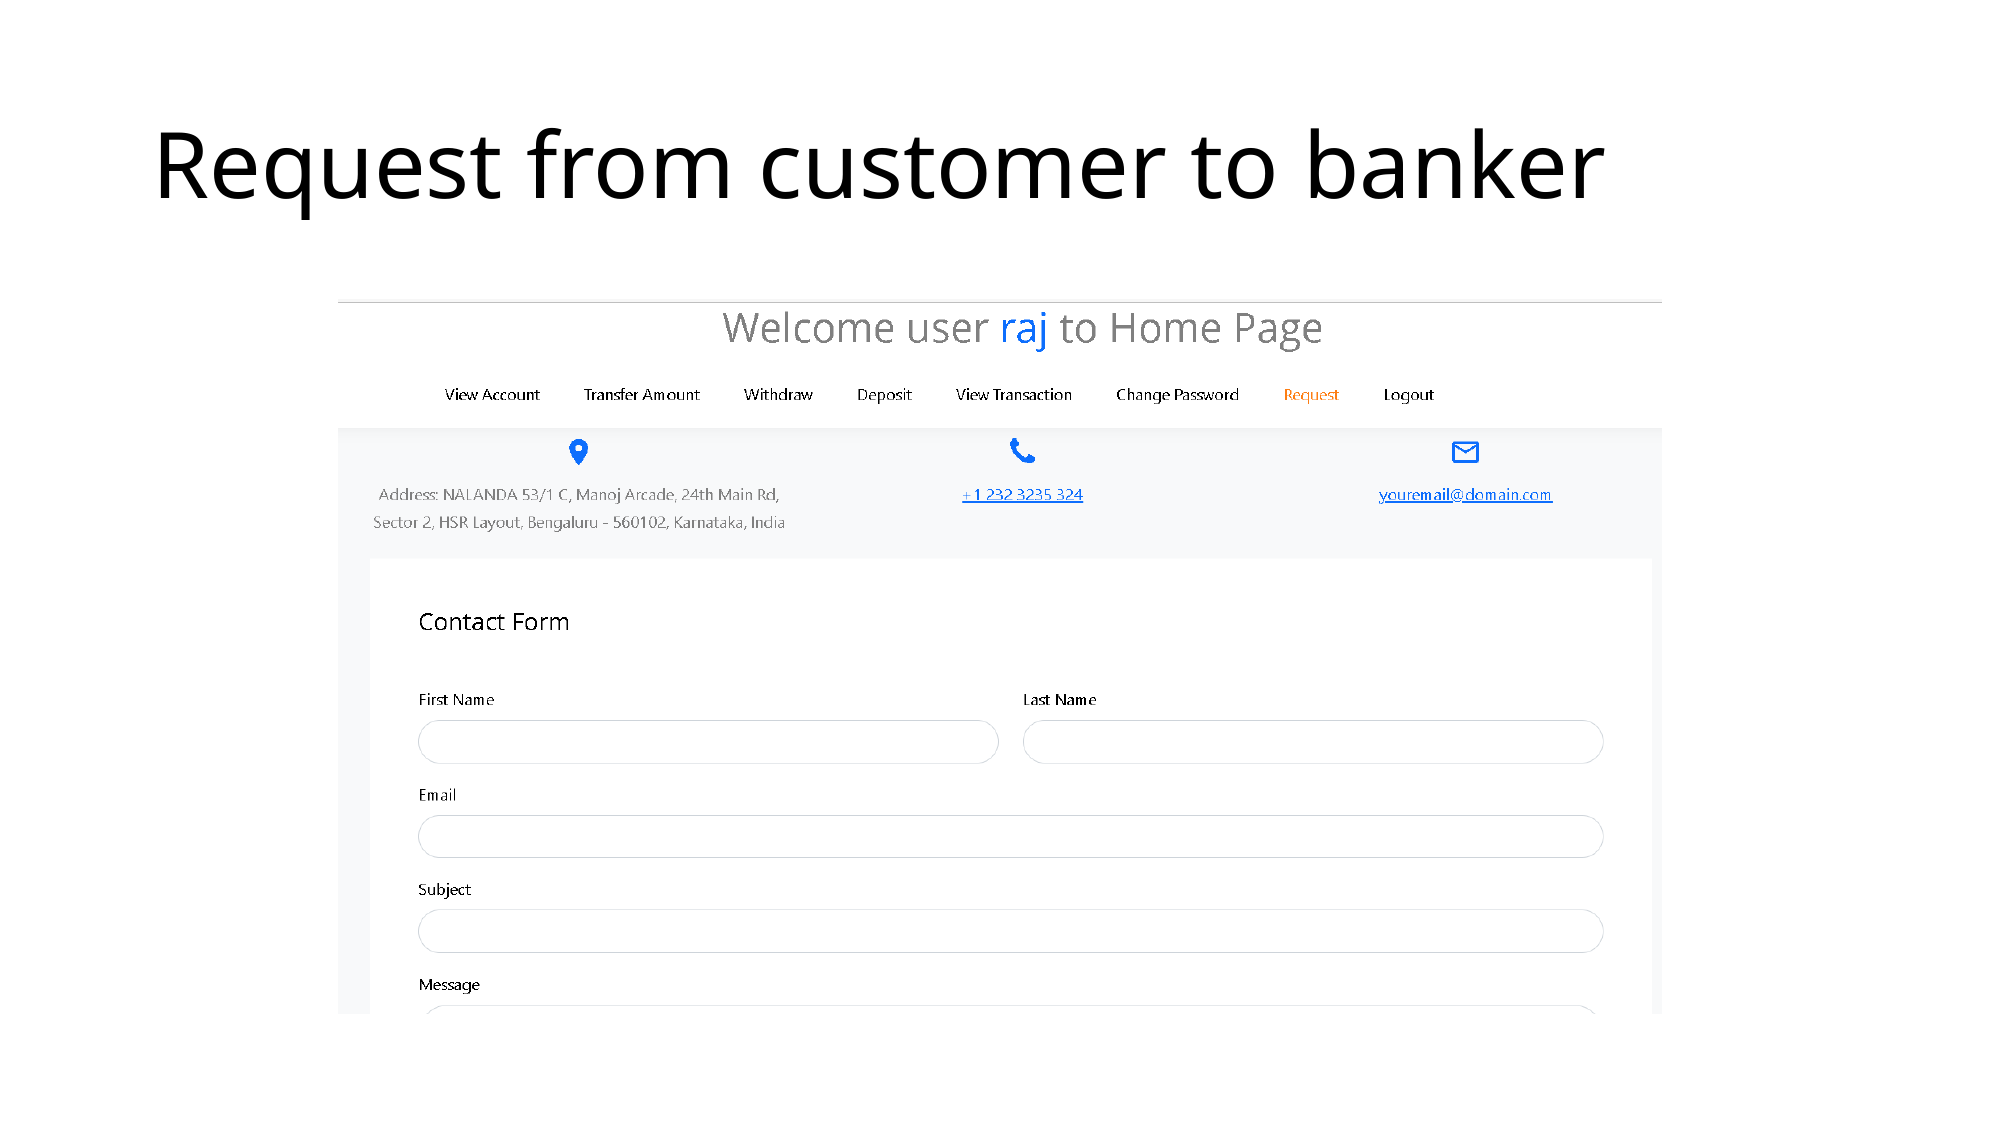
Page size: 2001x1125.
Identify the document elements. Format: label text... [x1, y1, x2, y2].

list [338, 299, 1662, 1014]
title Request from customer to banker [137, 59, 1863, 278]
